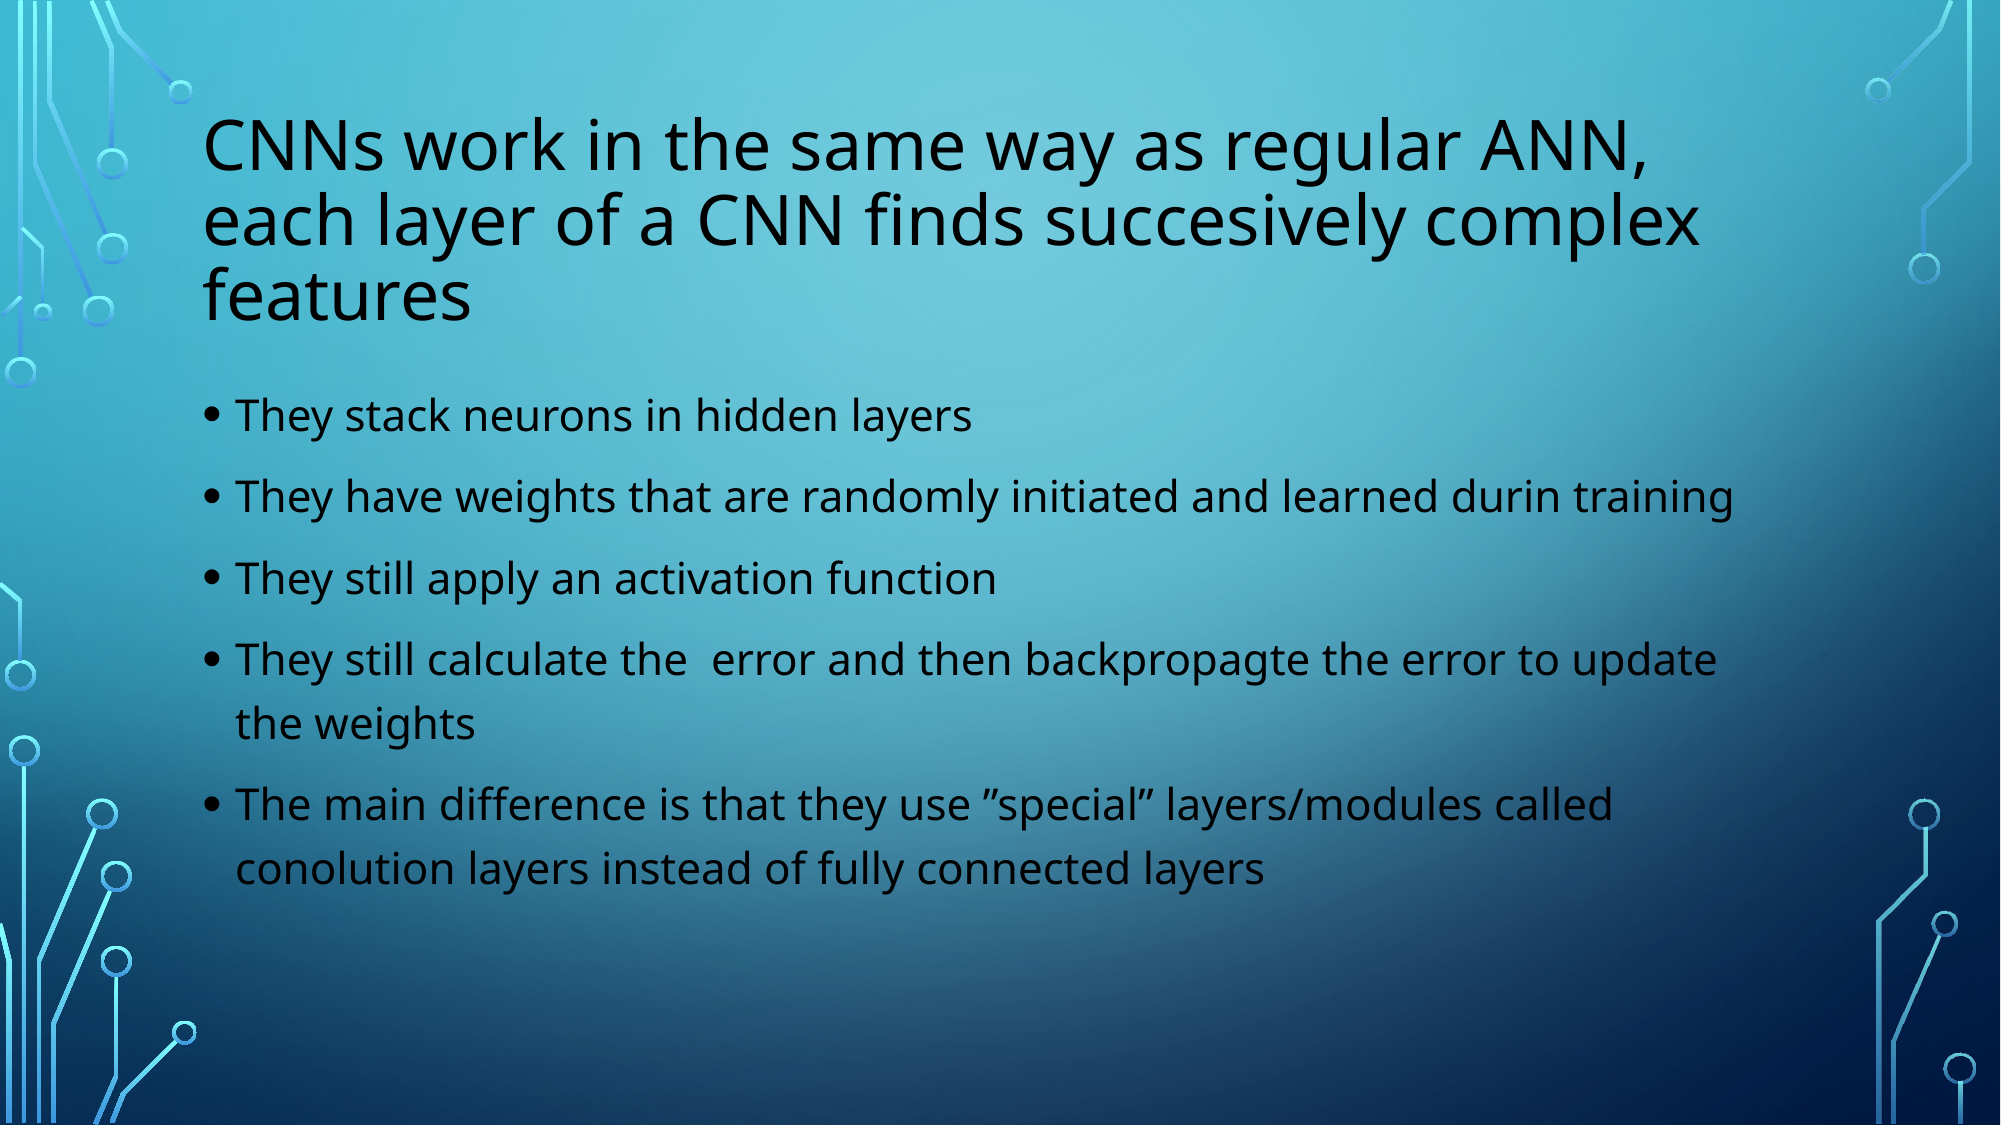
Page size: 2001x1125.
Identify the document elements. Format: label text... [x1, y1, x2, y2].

list They stack neurons in hidden layers They have weights that are randomly initiated and learned durin training They still apply an activation function They still calculate the error and then backpropagte the error to update the weights The main difference is that they use ”special” layers/modules called conolution layers instead of fully connected layers [187, 369, 1813, 950]
title CNNs work in the same way as regular ANN, each layer of a CNN finds succesively complex features [187, 101, 1813, 344]
